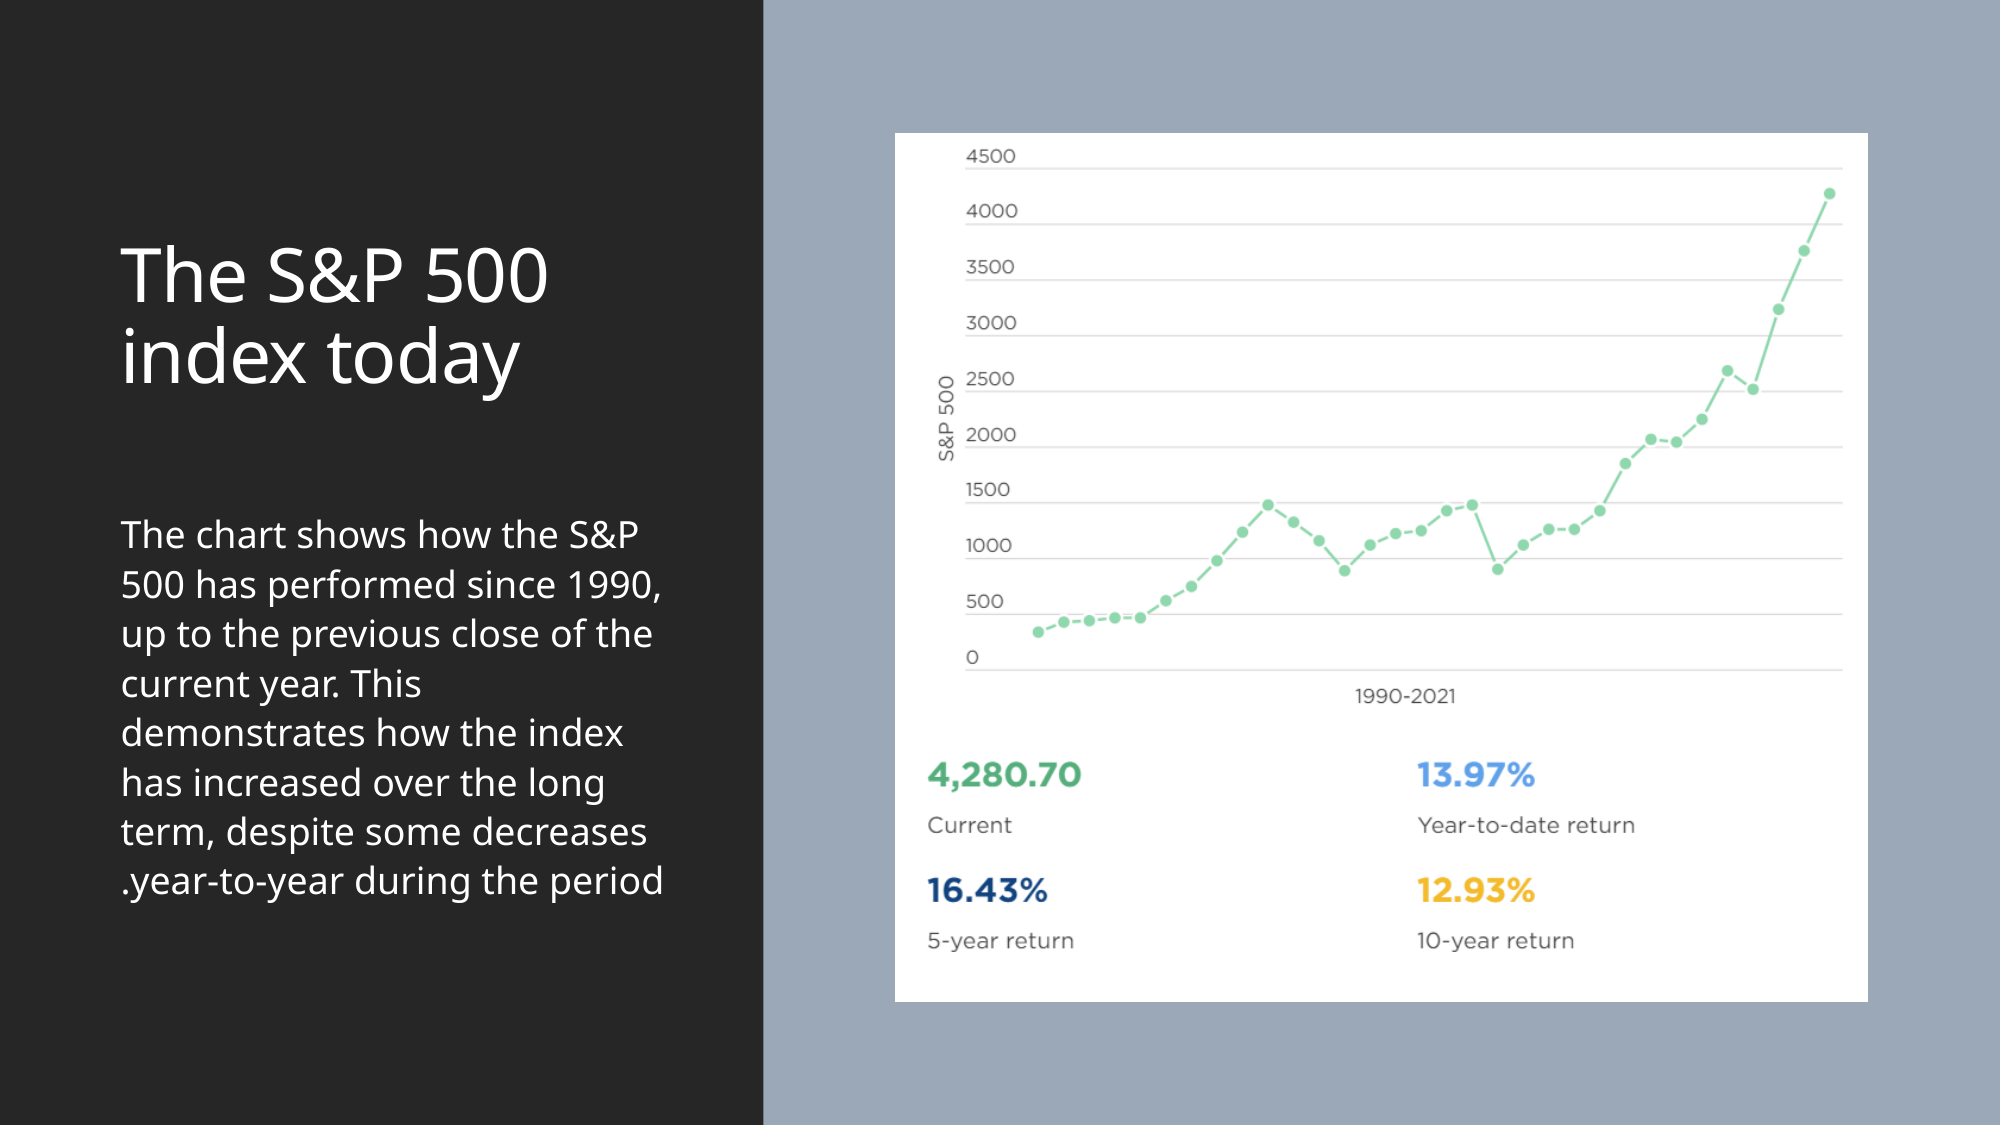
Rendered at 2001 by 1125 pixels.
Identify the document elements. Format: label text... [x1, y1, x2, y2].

text_box The chart shows how the S&P 500 has performed since 1990, up to the previous close of the current year. This demonstrates how the index has increased over the long term, despite some decreases year-to-year during the period. [105, 499, 683, 1002]
picture [894, 133, 1869, 1003]
title The S&P 500 index today [105, 63, 683, 407]
